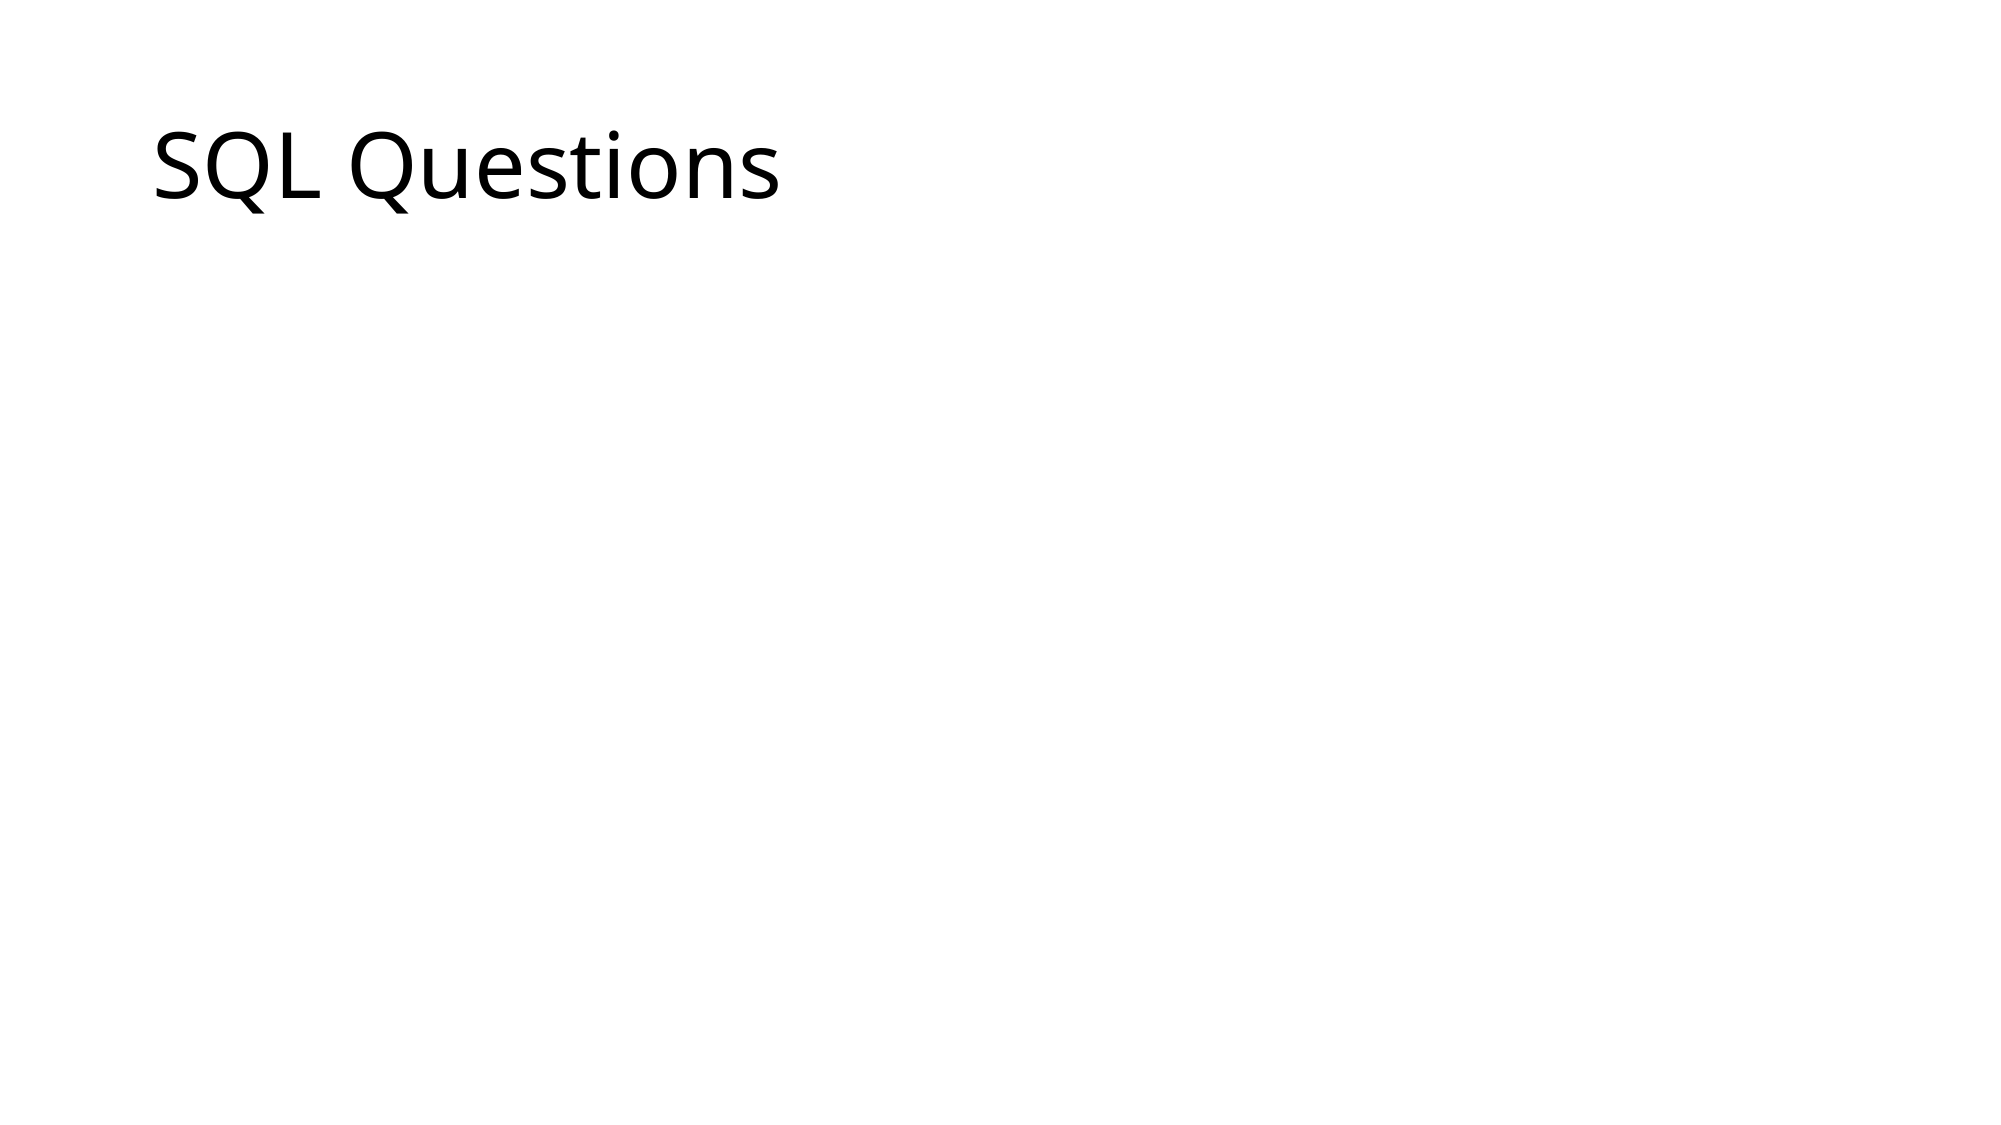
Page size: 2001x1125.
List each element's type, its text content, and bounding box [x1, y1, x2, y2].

title SQL Questions [137, 59, 1863, 278]
